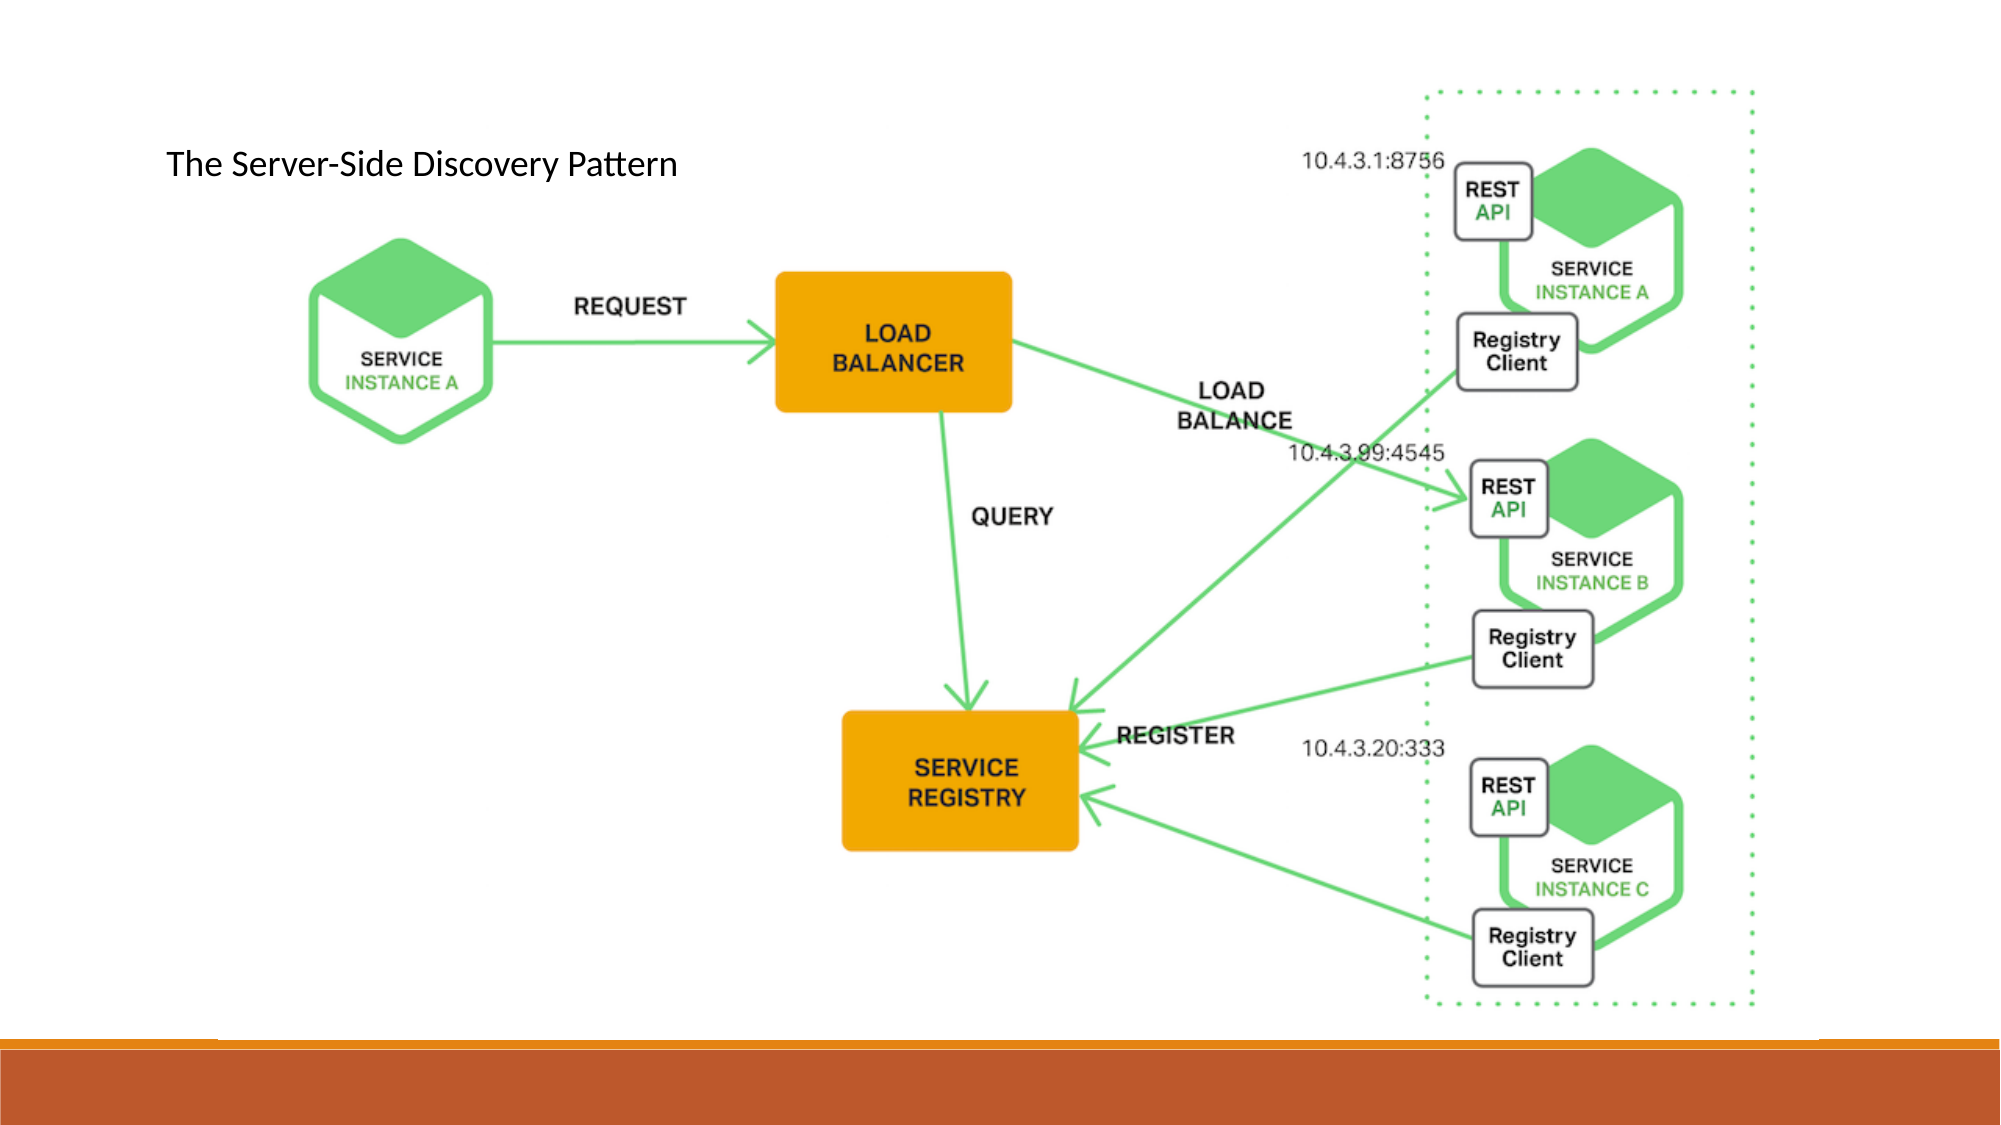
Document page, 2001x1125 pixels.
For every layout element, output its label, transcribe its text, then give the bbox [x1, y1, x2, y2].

text_box The Server-Side Discovery Pattern [151, 131, 216, 192]
picture [218, 53, 1820, 1041]
